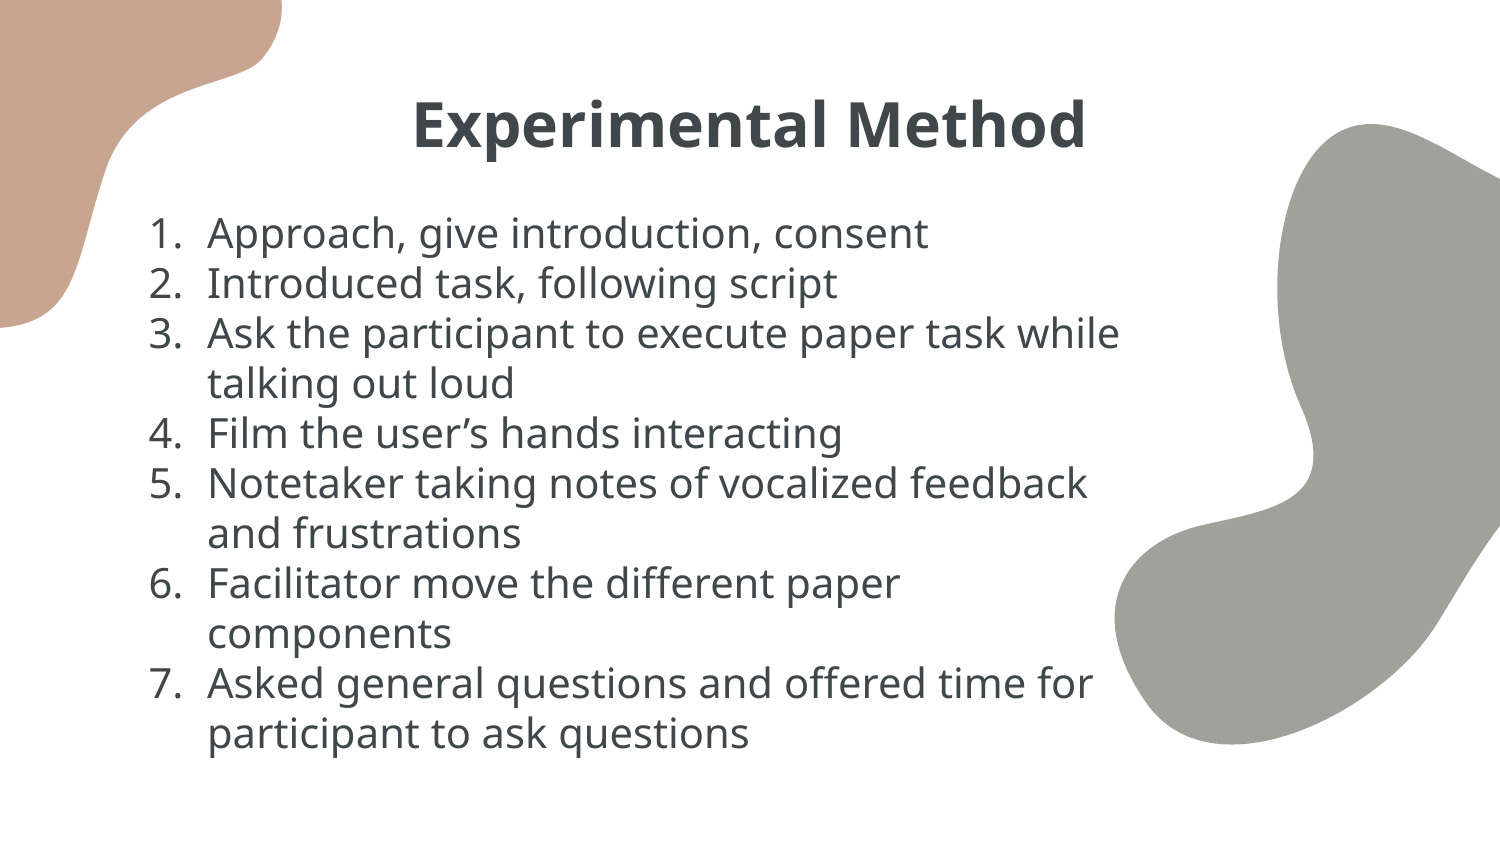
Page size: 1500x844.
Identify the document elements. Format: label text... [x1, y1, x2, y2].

subtitle Approach, give introduction, consent Introduced task, following script Ask the participant to execute paper task while talking out loud Film the user’s hands interacting Notetaker taking notes of vocalized feedback and frustrations Facilitator move the different paper components Asked general questions and offered time for participant to ask questions [116, 191, 1145, 755]
title Experimental Method [116, 86, 1383, 176]
